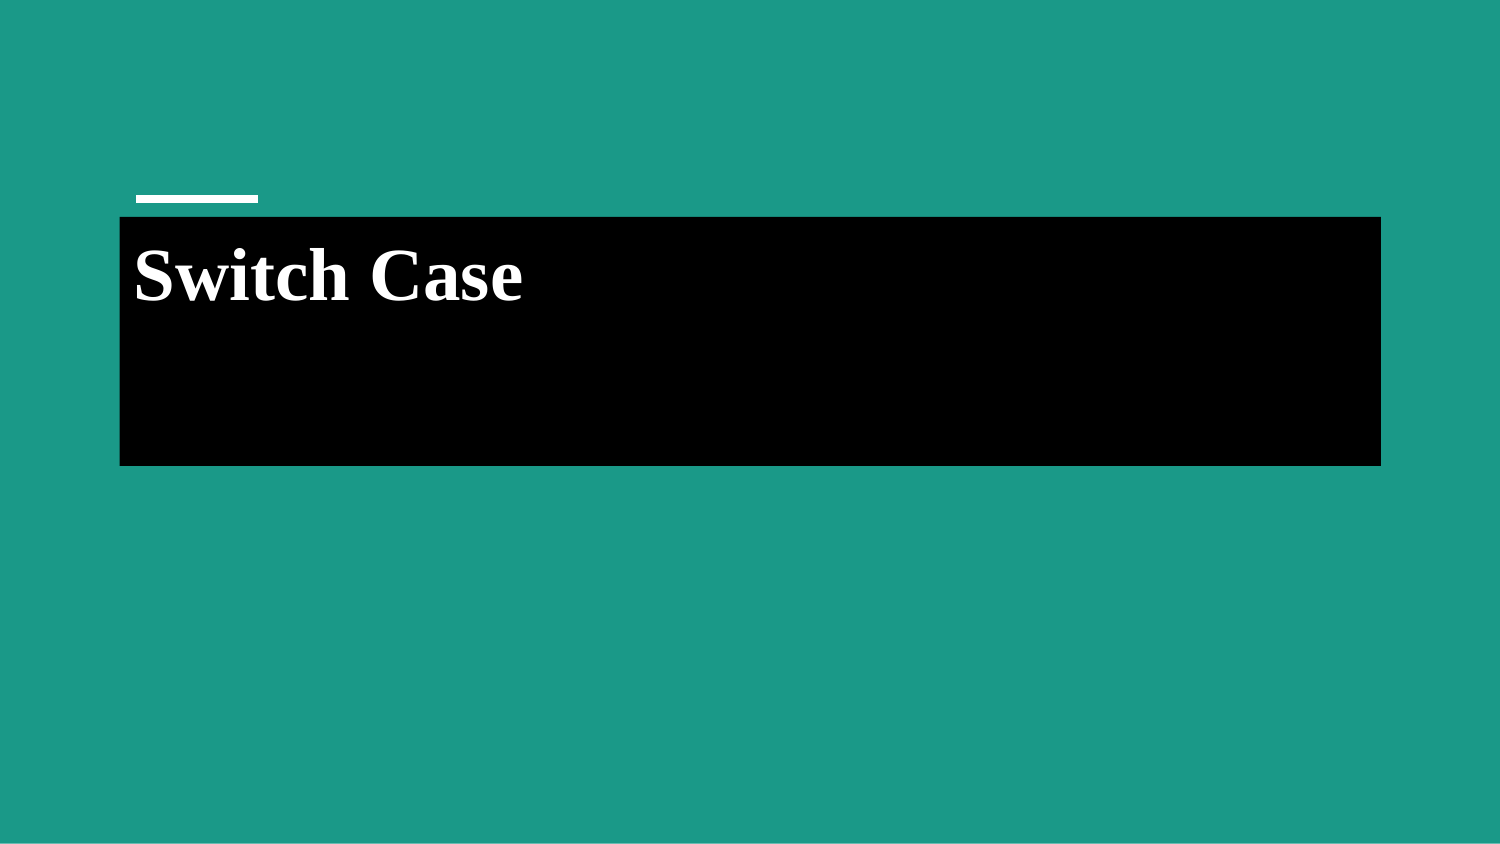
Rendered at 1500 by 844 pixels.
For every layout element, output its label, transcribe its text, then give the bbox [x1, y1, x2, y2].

text_box Switch Case [119, 216, 1381, 466]
text_box [0, 0, 1500, 844]
